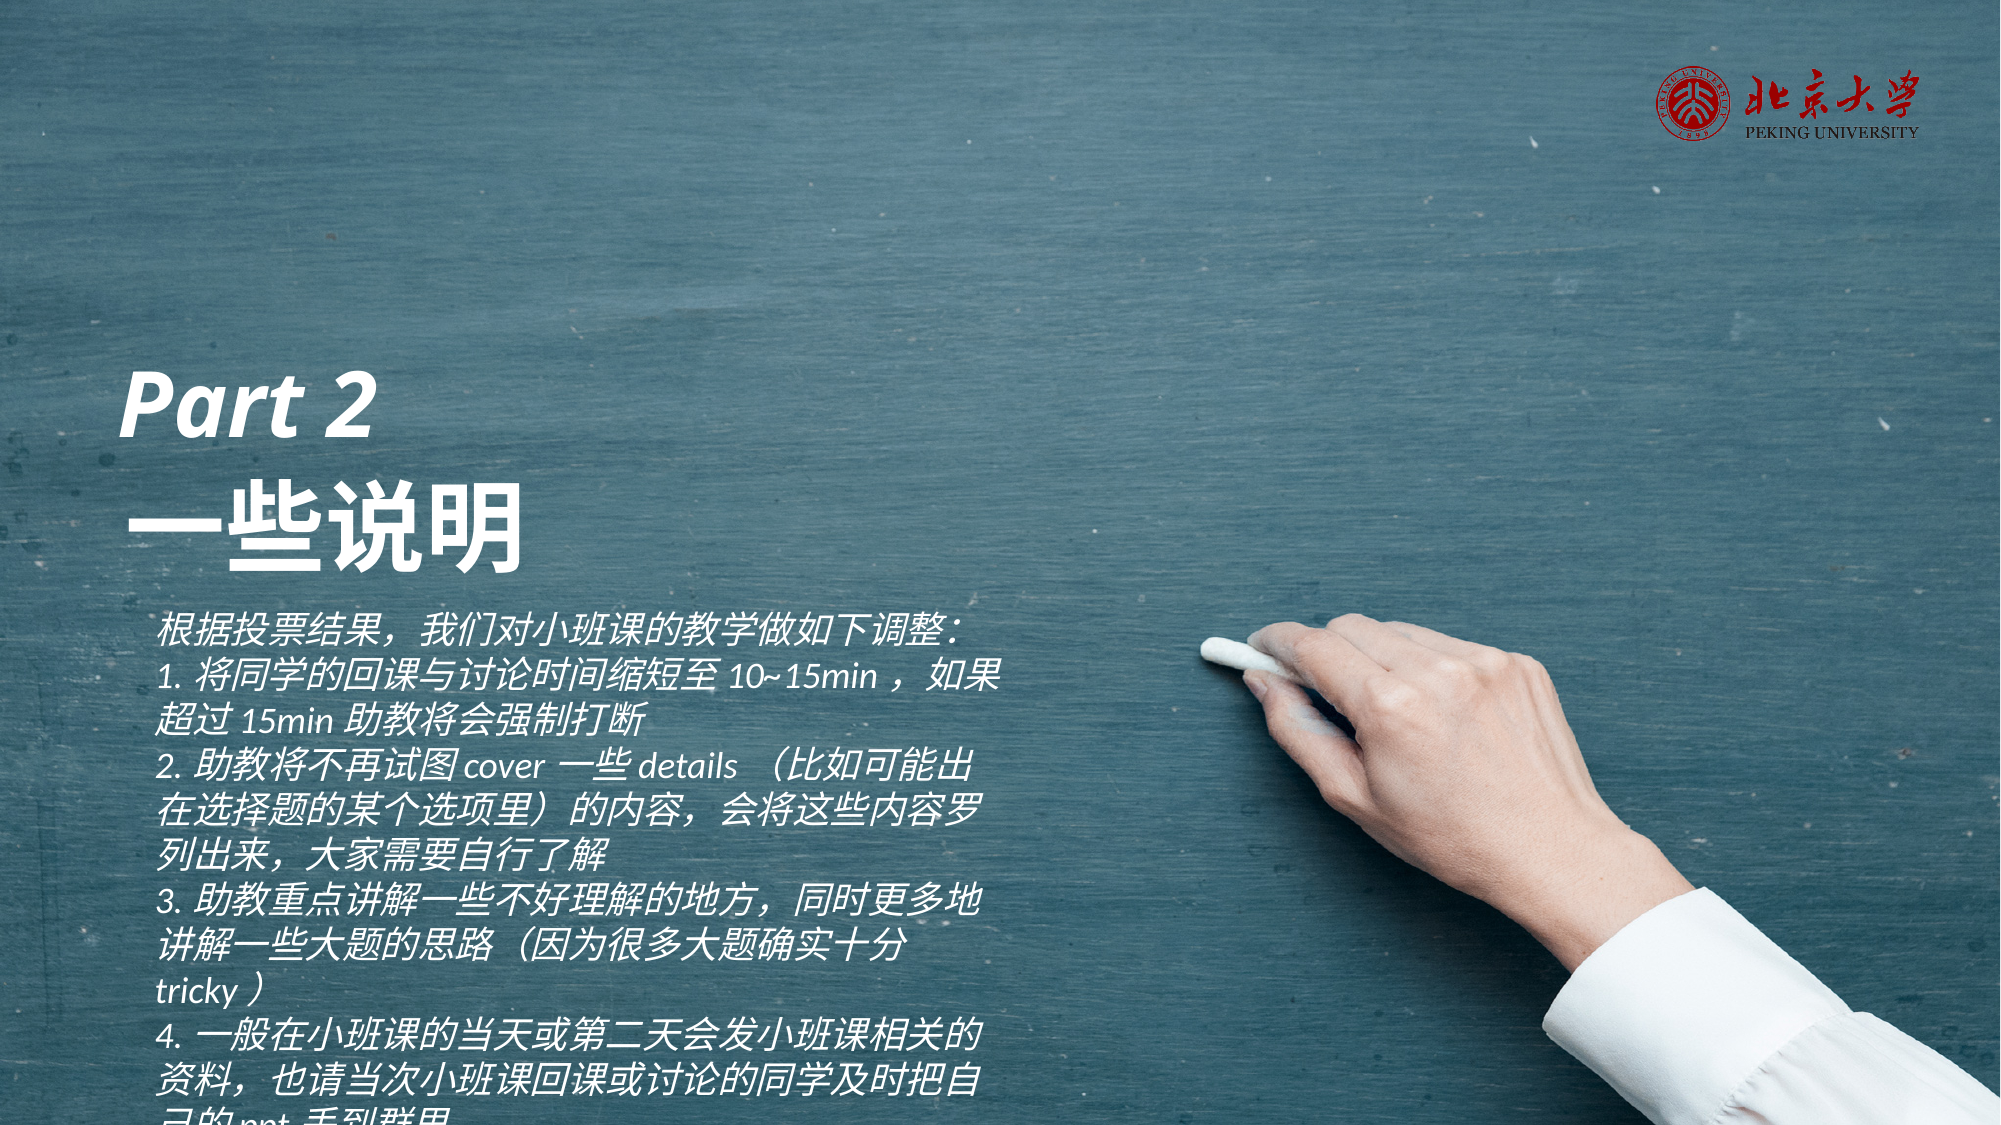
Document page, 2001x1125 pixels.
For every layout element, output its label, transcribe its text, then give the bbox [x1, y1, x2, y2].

text_box Part 2 [117, 346, 379, 457]
text_box 一些说明 [110, 457, 659, 592]
text_box 根据投票结果，我们对小班课的教学做如下调整： 1.将同学的回课与讨论时间缩短至10~15min，如果超过15min助教将会强制打断 2.助教将不再试图cover一些details（比如可能出在选择题的某个选项里）的内容，会将这些内容罗列出来，大家需要自行了解 3.助教重点讲解一些不好理解的地方，同时更多地讲解一些大题的思路（因为很多大题确实十分tricky） 4.一般在小班课的当天或第二天会发小班课相关的资料，也请当次小班课回课或讨论的同学及时把自己的ppt丢到群里 [139, 598, 1015, 1125]
picture [0, 0, 2001, 1125]
